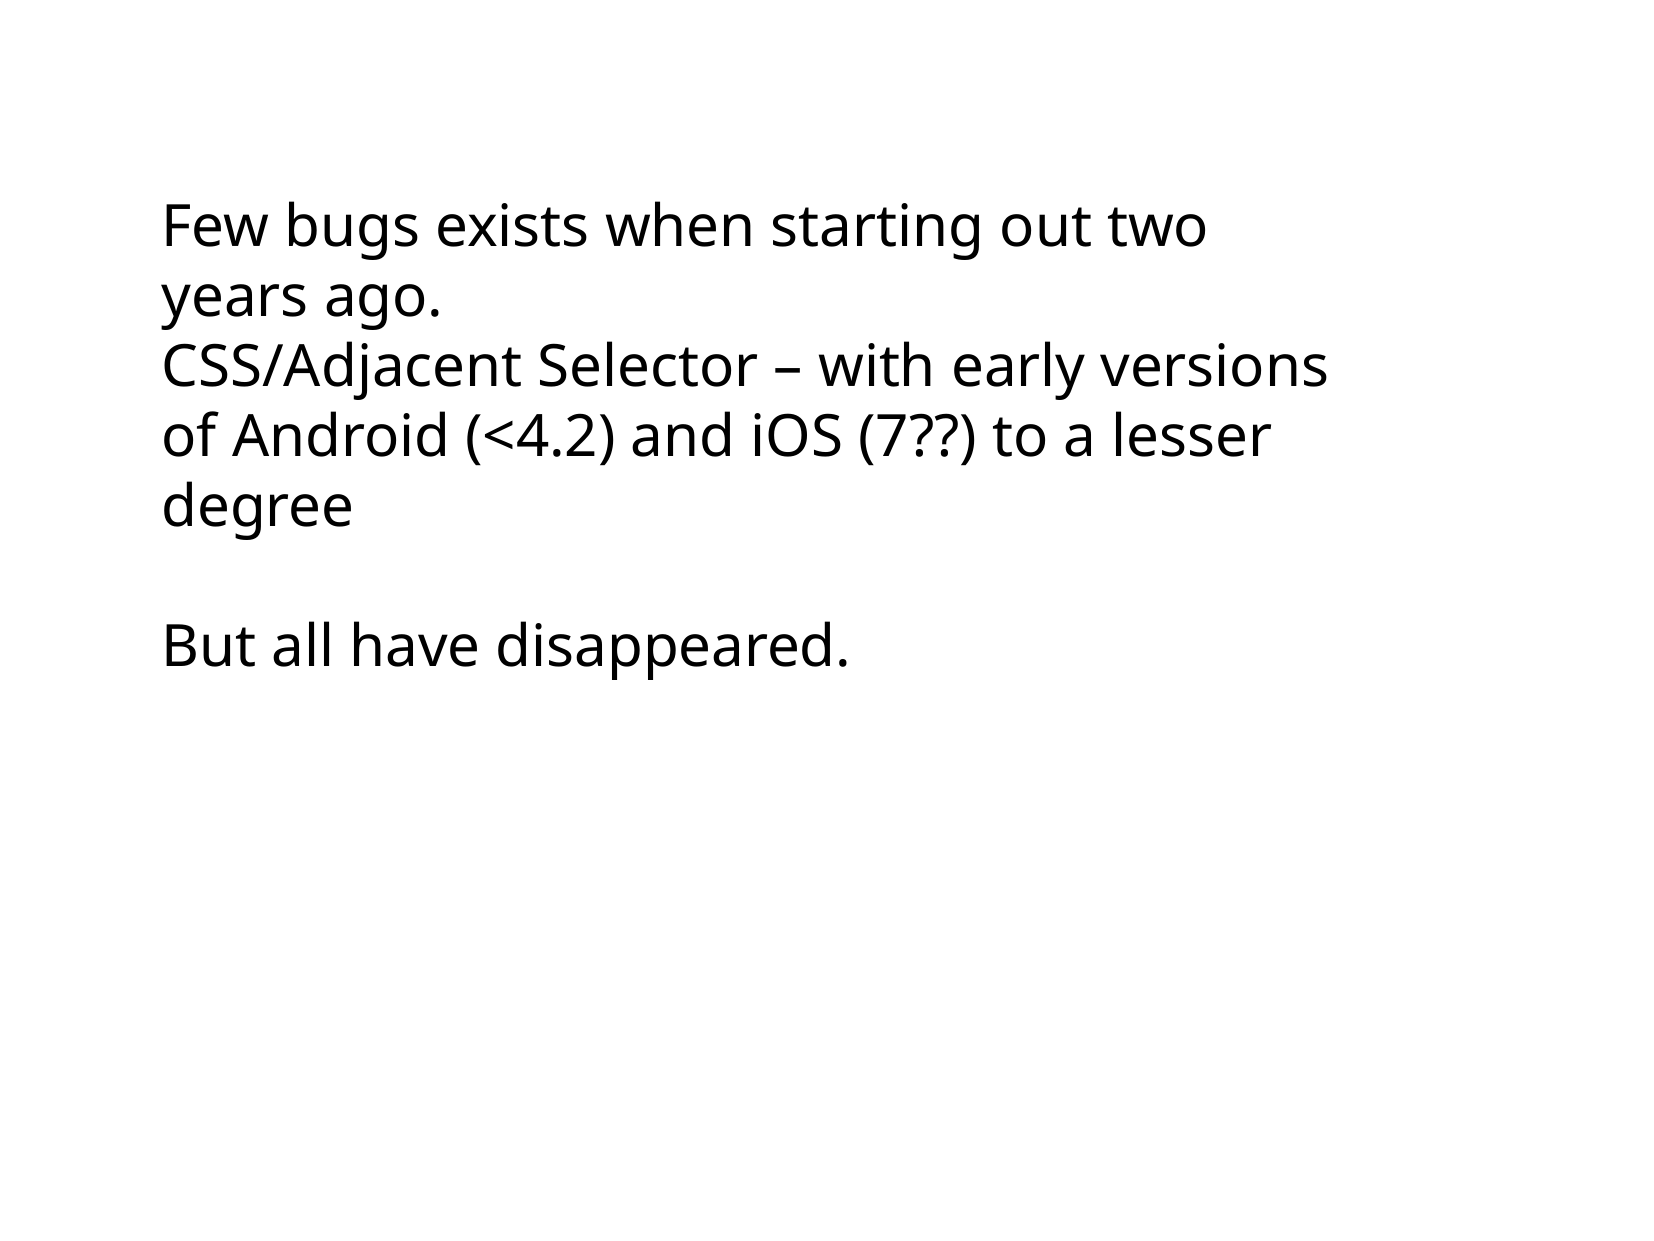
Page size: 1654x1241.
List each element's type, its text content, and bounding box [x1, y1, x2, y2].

text_box Few bugs exists when starting out two years ago. CSS/Adjacent Selector – with early versions of Android (<4.2) and iOS (7??) to a lesser degree But all have disappeared. [146, 180, 1369, 686]
